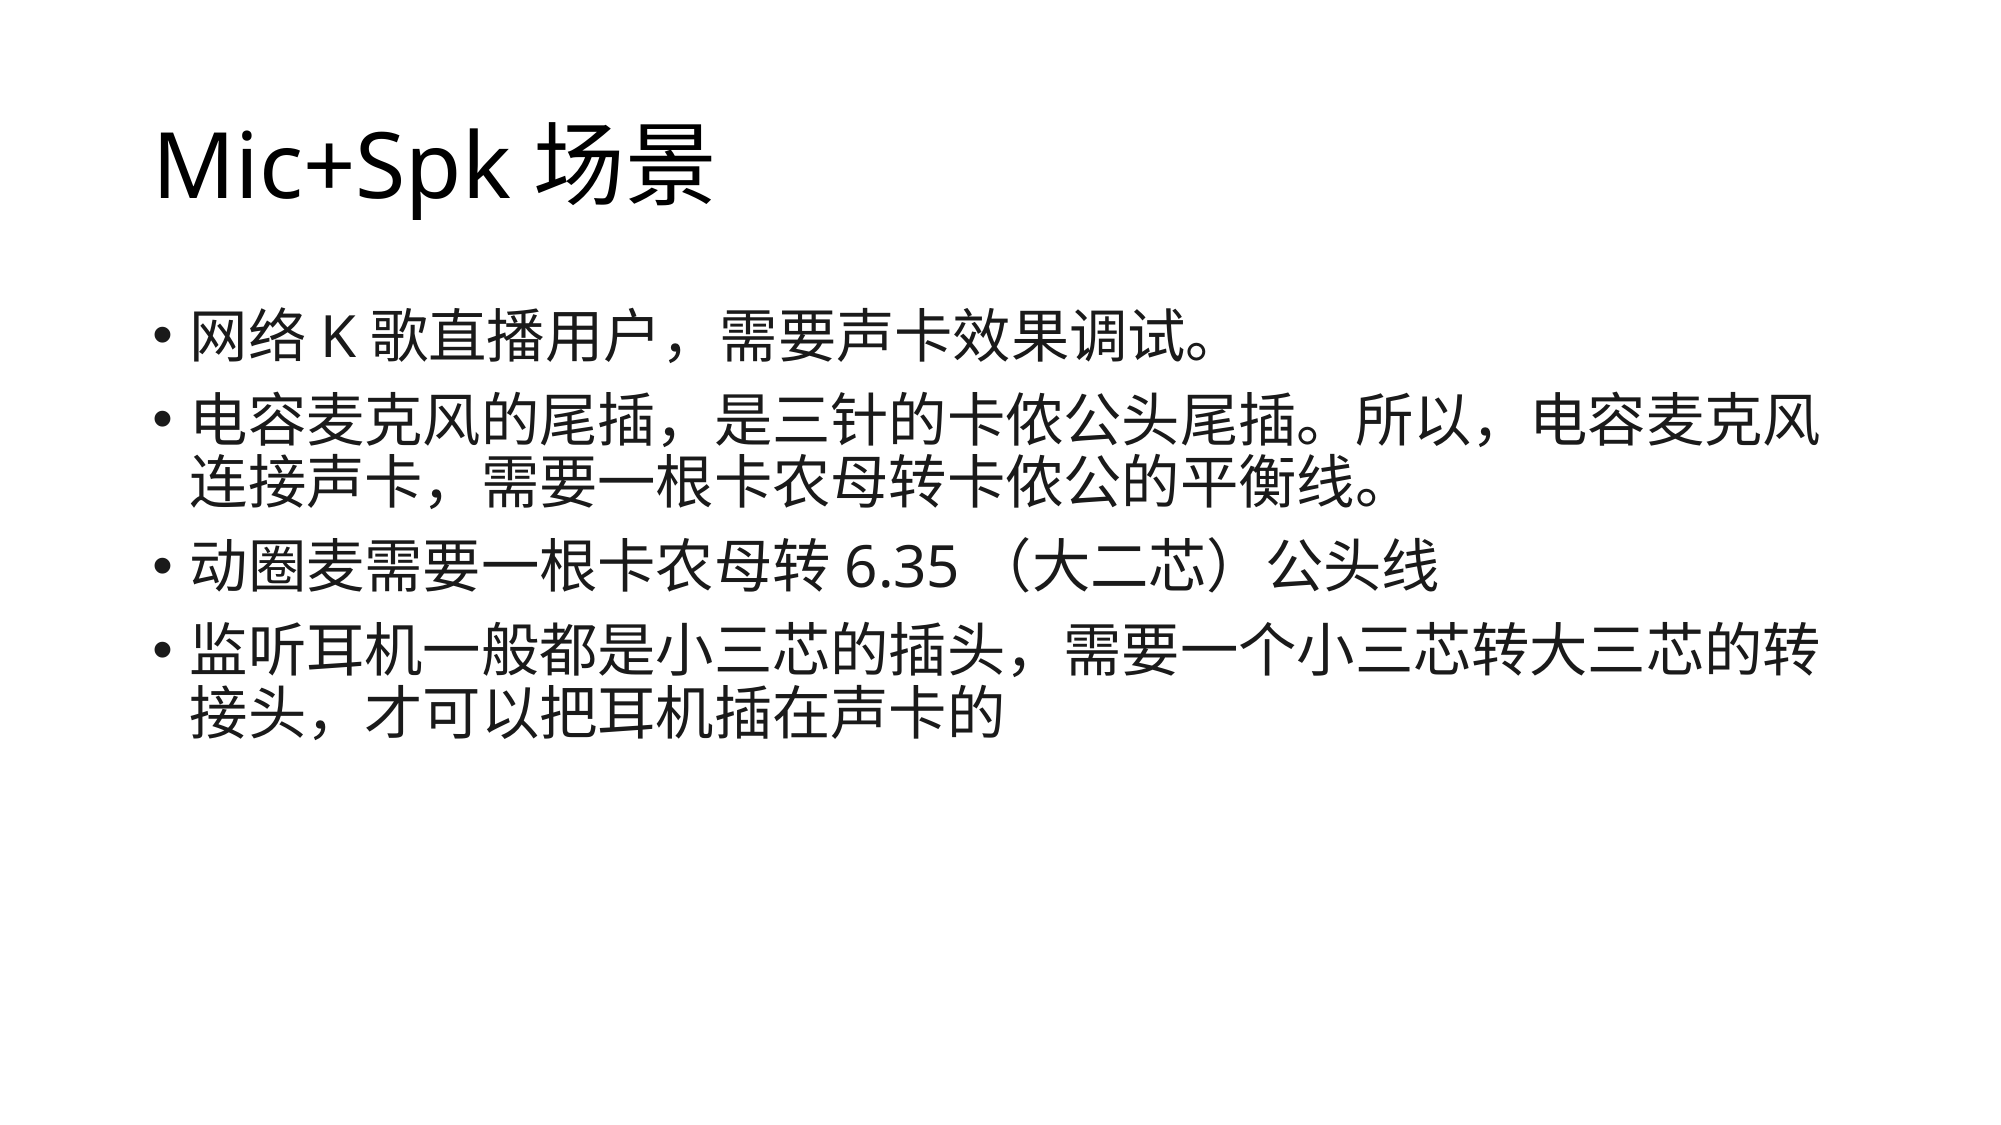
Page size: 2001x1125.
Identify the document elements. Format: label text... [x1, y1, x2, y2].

title Mic+Spk场景 [137, 59, 1863, 278]
list 网络K歌直播用户，需要声卡效果调试。 电容麦克风的尾插，是三针的卡侬公头尾插。所以，电容麦克风连接声卡，需要一根卡农母转卡侬公的平衡线。 动圈麦需要一根卡农母转6.35（大二芯）公头线 监听耳机一般都是小三芯的插头，需要一个小三芯转大三芯的转接头，才可以把耳机插在声卡的 [137, 299, 1863, 1014]
